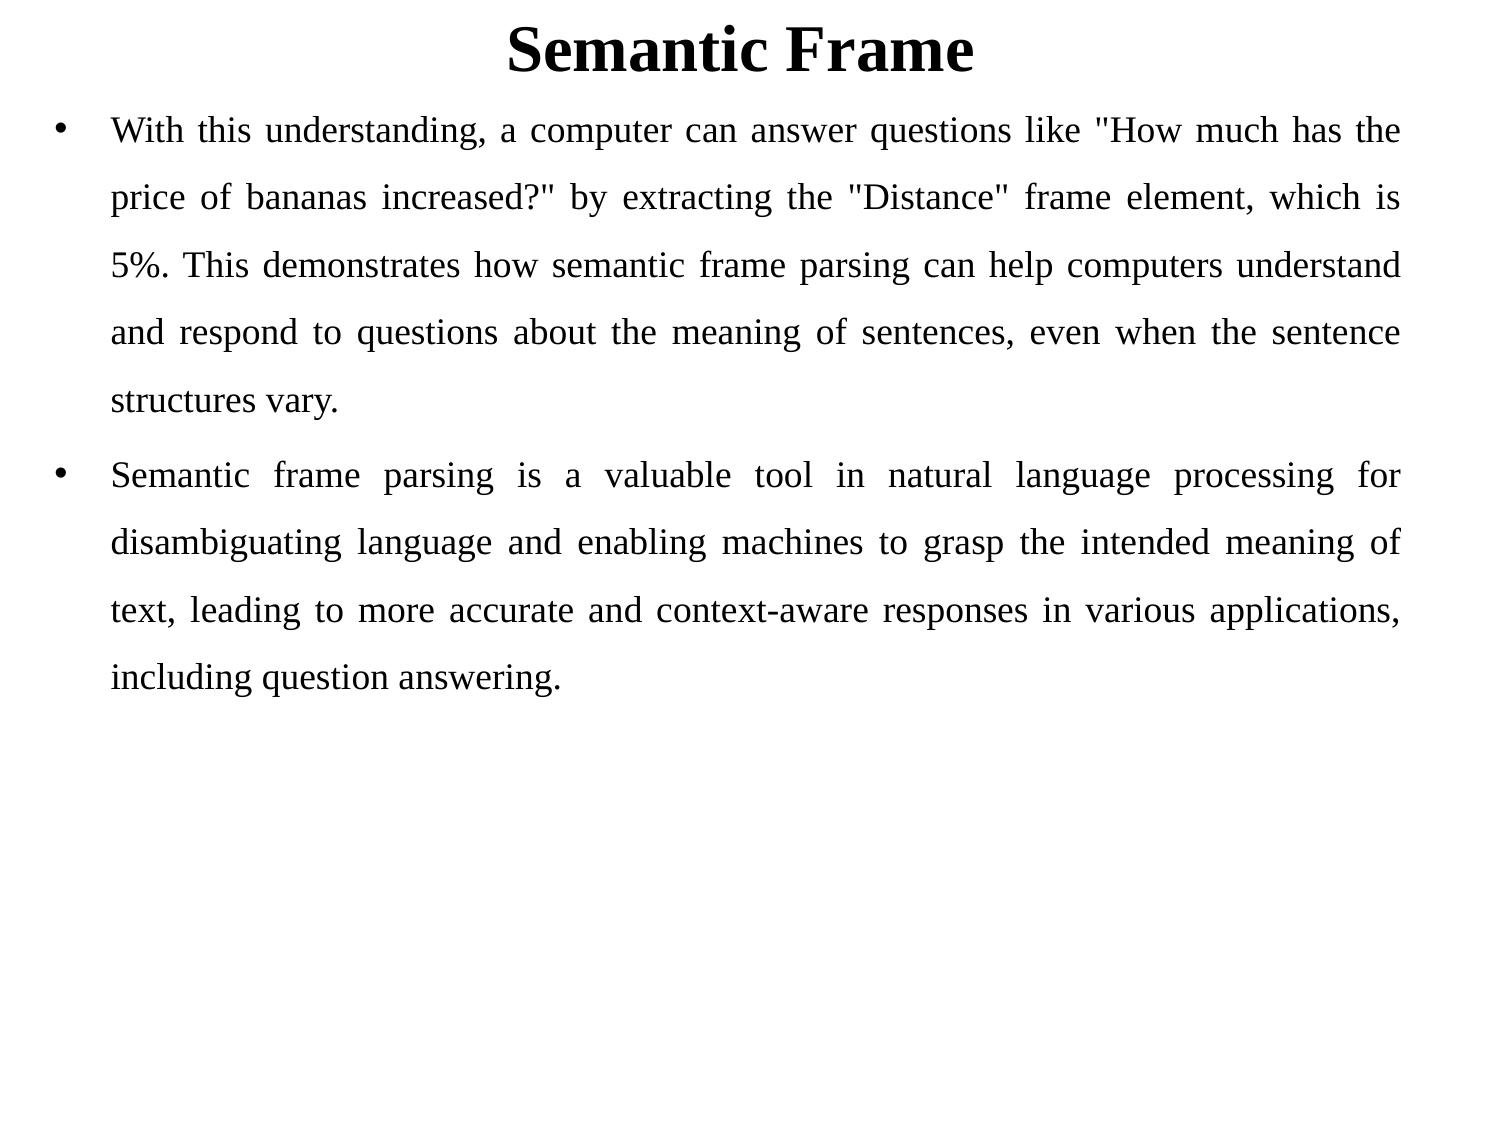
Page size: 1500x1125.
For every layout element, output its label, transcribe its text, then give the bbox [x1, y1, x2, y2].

title Semantic Frame [65, 0, 1416, 74]
list With this understanding, a computer can answer questions like "How much has the price of bananas increased?" by extracting the "Distance" frame element, which is 5%. This demonstrates how semantic frame parsing can help computers understand and respond to questions about the meaning of sentences, even when the sentence structures vary. Semantic frame parsing is a valuable tool in natural language processing for disambiguating language and enabling machines to grasp the intended meaning of text, leading to more accurate and context-aware responses in various applications, including question answering. [39, 74, 1418, 818]
